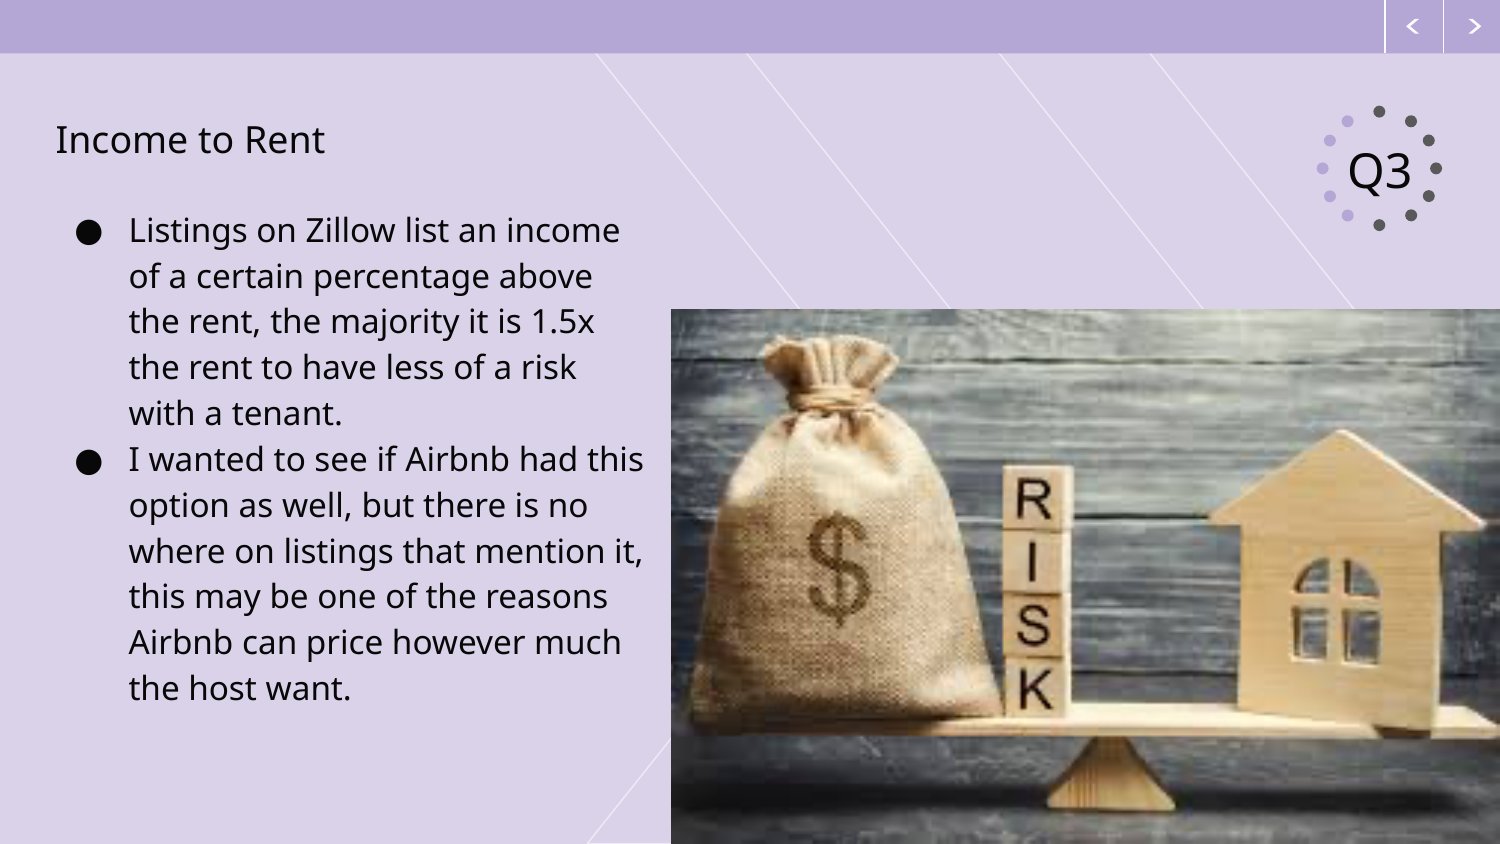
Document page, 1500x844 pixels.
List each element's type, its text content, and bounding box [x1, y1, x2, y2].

title Listings on Zillow list an income of a certain percentage above the rent, the majority it is 1.5x the rent to have less of a risk with a tenant. I wanted to see if Airbnb had this option as well, but there is no where on listings that mention it, this may be one of the reasons Airbnb can price however much the host want. [53, 188, 663, 844]
text_box [1323, 134, 1336, 147]
text_box [1373, 105, 1386, 118]
picture [671, 308, 1500, 844]
text_box [1341, 115, 1354, 128]
text_box [1405, 209, 1418, 222]
subtitle Income to Rent [55, 111, 945, 205]
text_box [1324, 190, 1337, 203]
text_box [1341, 209, 1354, 222]
title Q3 [1331, 110, 1432, 228]
text_box [1404, 115, 1418, 128]
text_box [1373, 219, 1386, 232]
text_box [1422, 190, 1435, 203]
text_box [1422, 134, 1435, 147]
text_box [1316, 162, 1329, 175]
text_box [1430, 162, 1443, 175]
